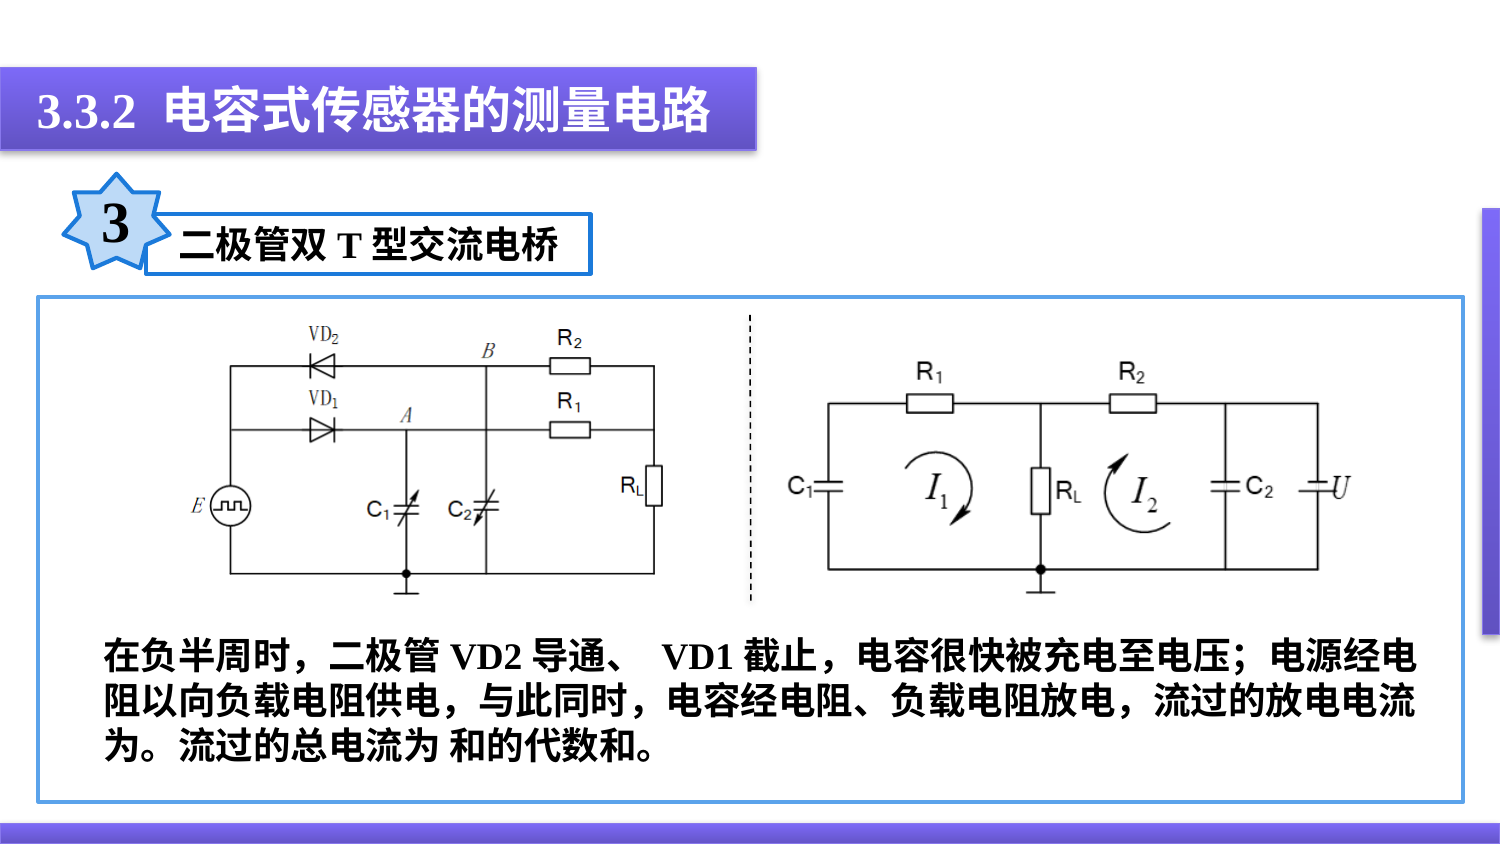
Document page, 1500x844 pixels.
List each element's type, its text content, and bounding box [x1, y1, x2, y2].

text_box [747, 358, 754, 384]
text_box 二极管双T型交流电桥 [144, 212, 593, 276]
text_box [746, 314, 754, 340]
picture [779, 347, 1363, 605]
picture [180, 313, 679, 605]
text_box [747, 490, 754, 516]
text_box [36, 295, 1465, 804]
text_box [0, 67, 757, 151]
text_box [747, 534, 754, 560]
text_box [747, 446, 754, 472]
text_box 3 [61, 171, 172, 271]
text_box [747, 402, 754, 428]
text_box [747, 577, 755, 603]
text_box 3.3.2 电容式传感器的测量电路 [9, 71, 726, 146]
